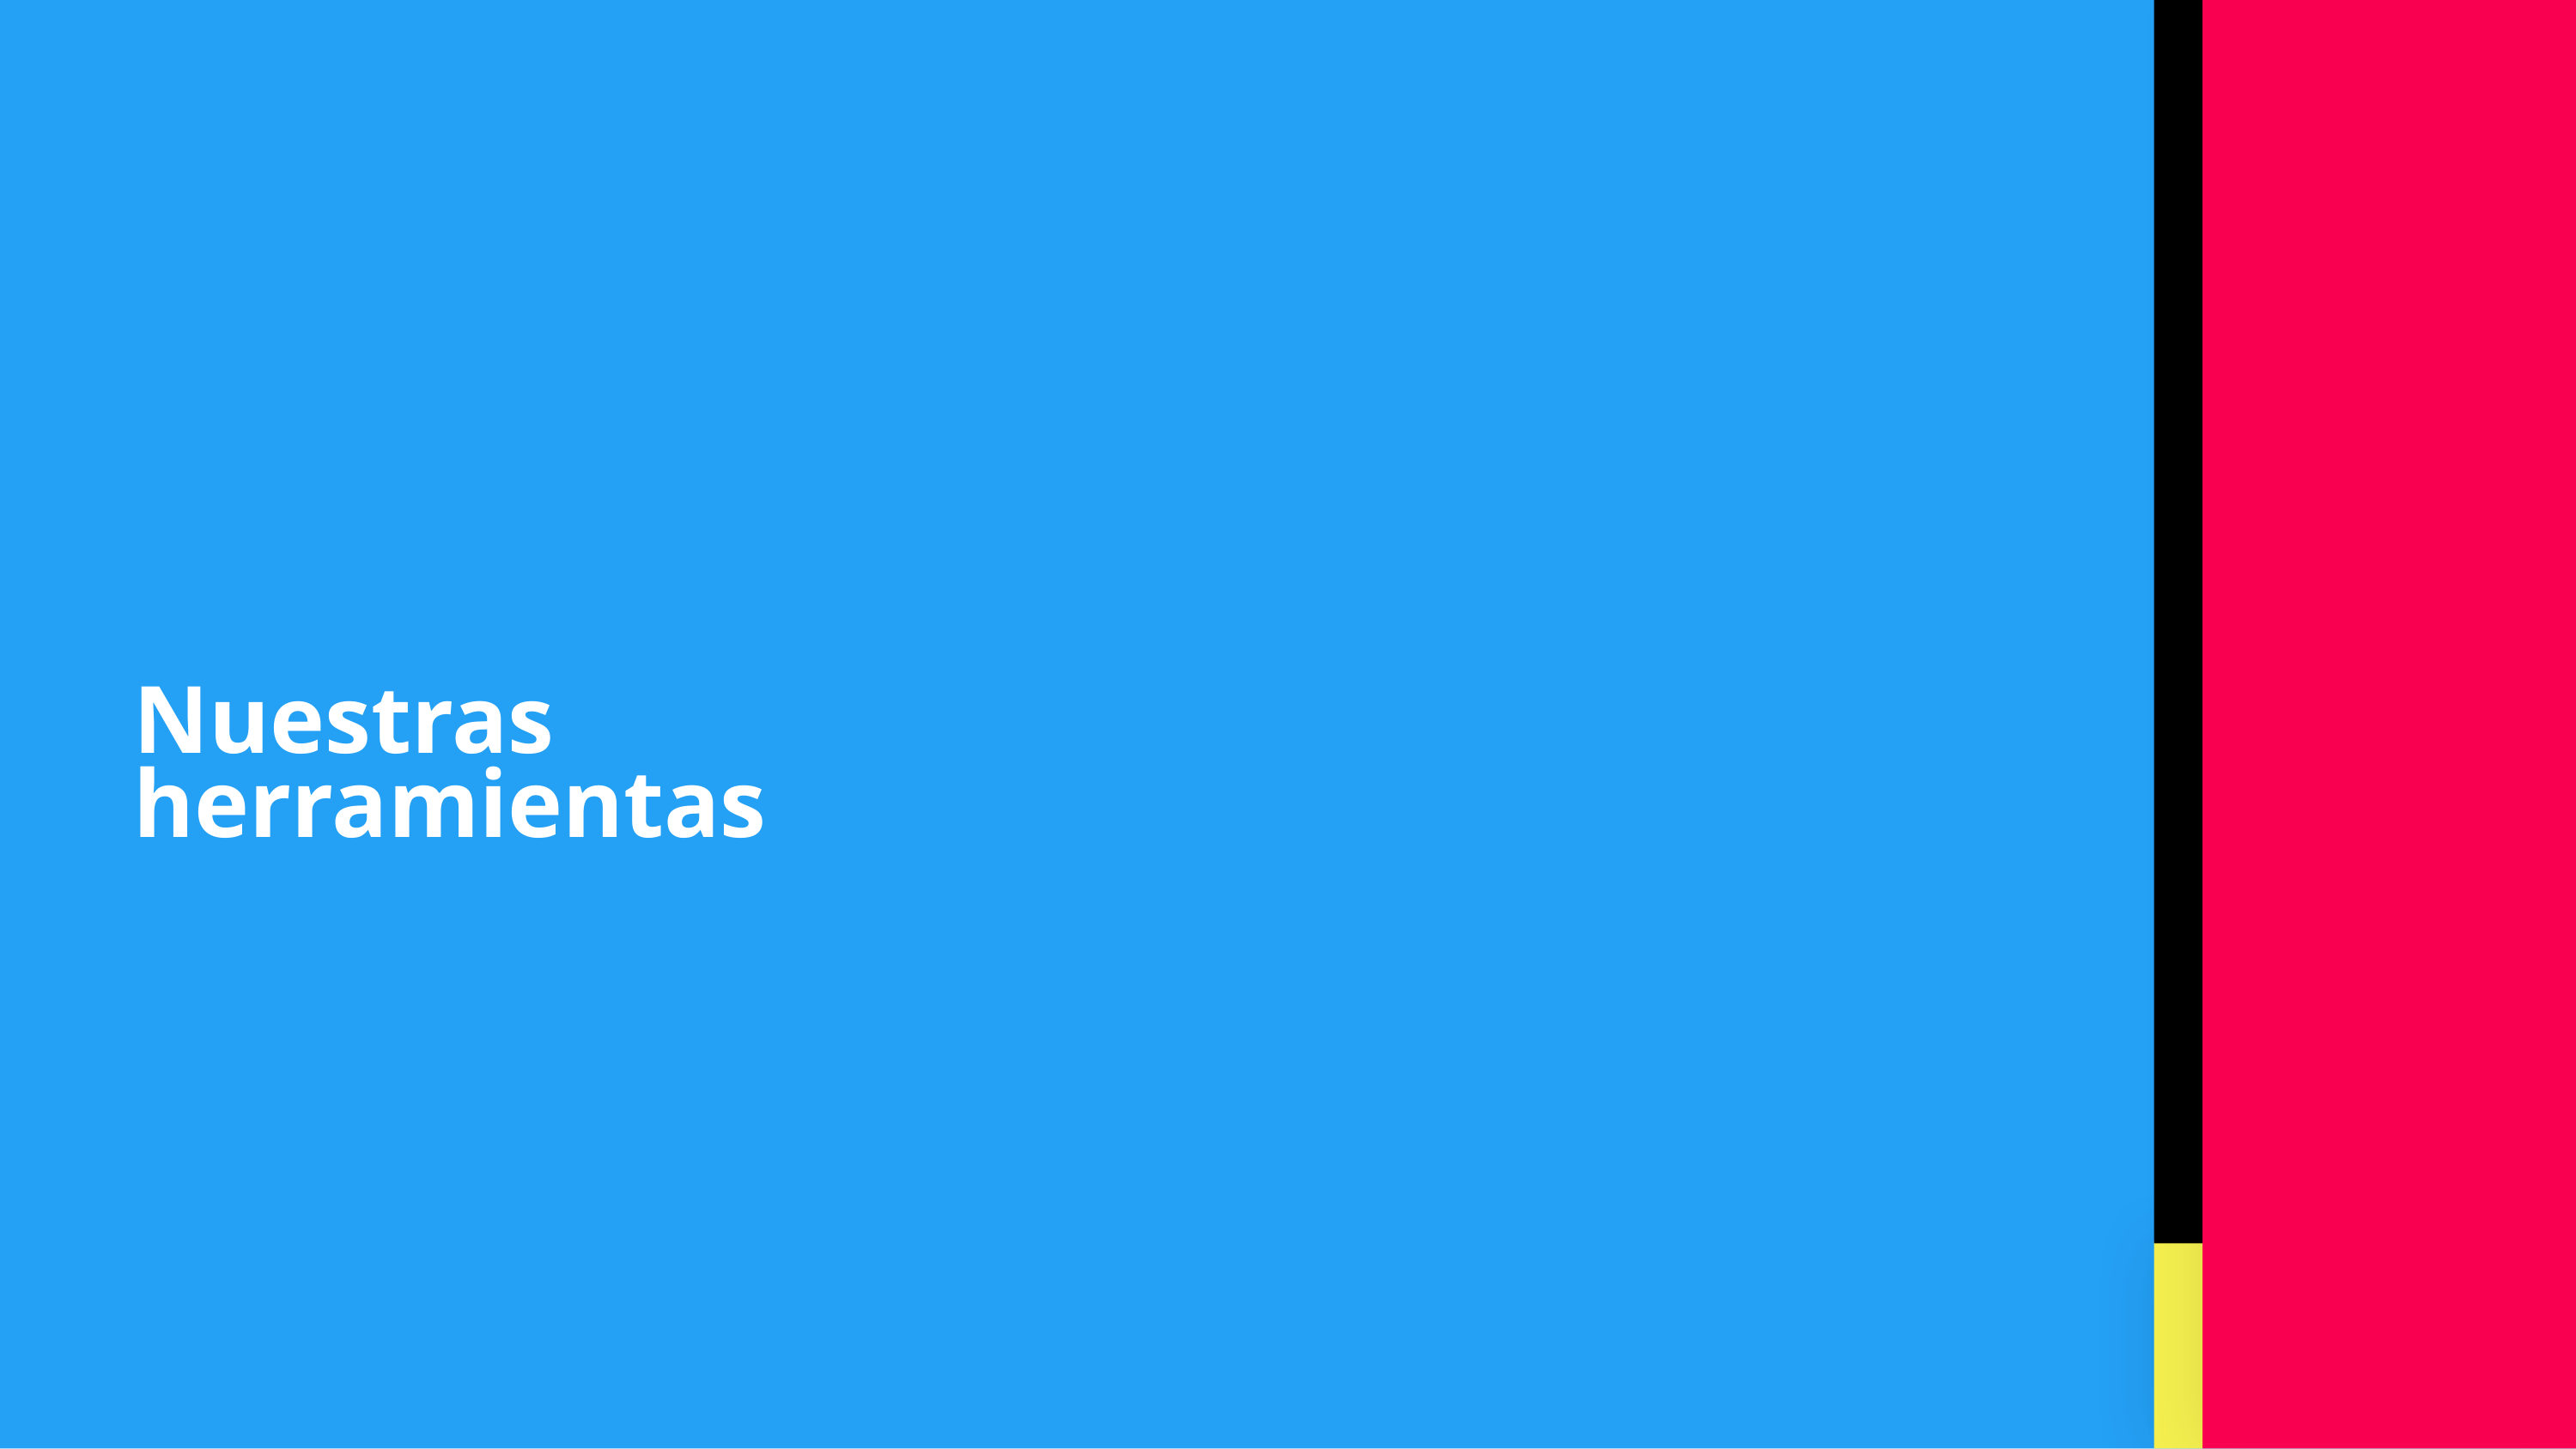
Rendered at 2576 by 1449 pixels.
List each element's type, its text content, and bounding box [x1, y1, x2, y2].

text_box [2154, 1244, 2201, 1449]
text_box [2154, 0, 2202, 1244]
title Nuestras herramientas [107, 584, 860, 956]
text_box [0, 0, 2154, 1449]
text_box [2202, 0, 2576, 1449]
